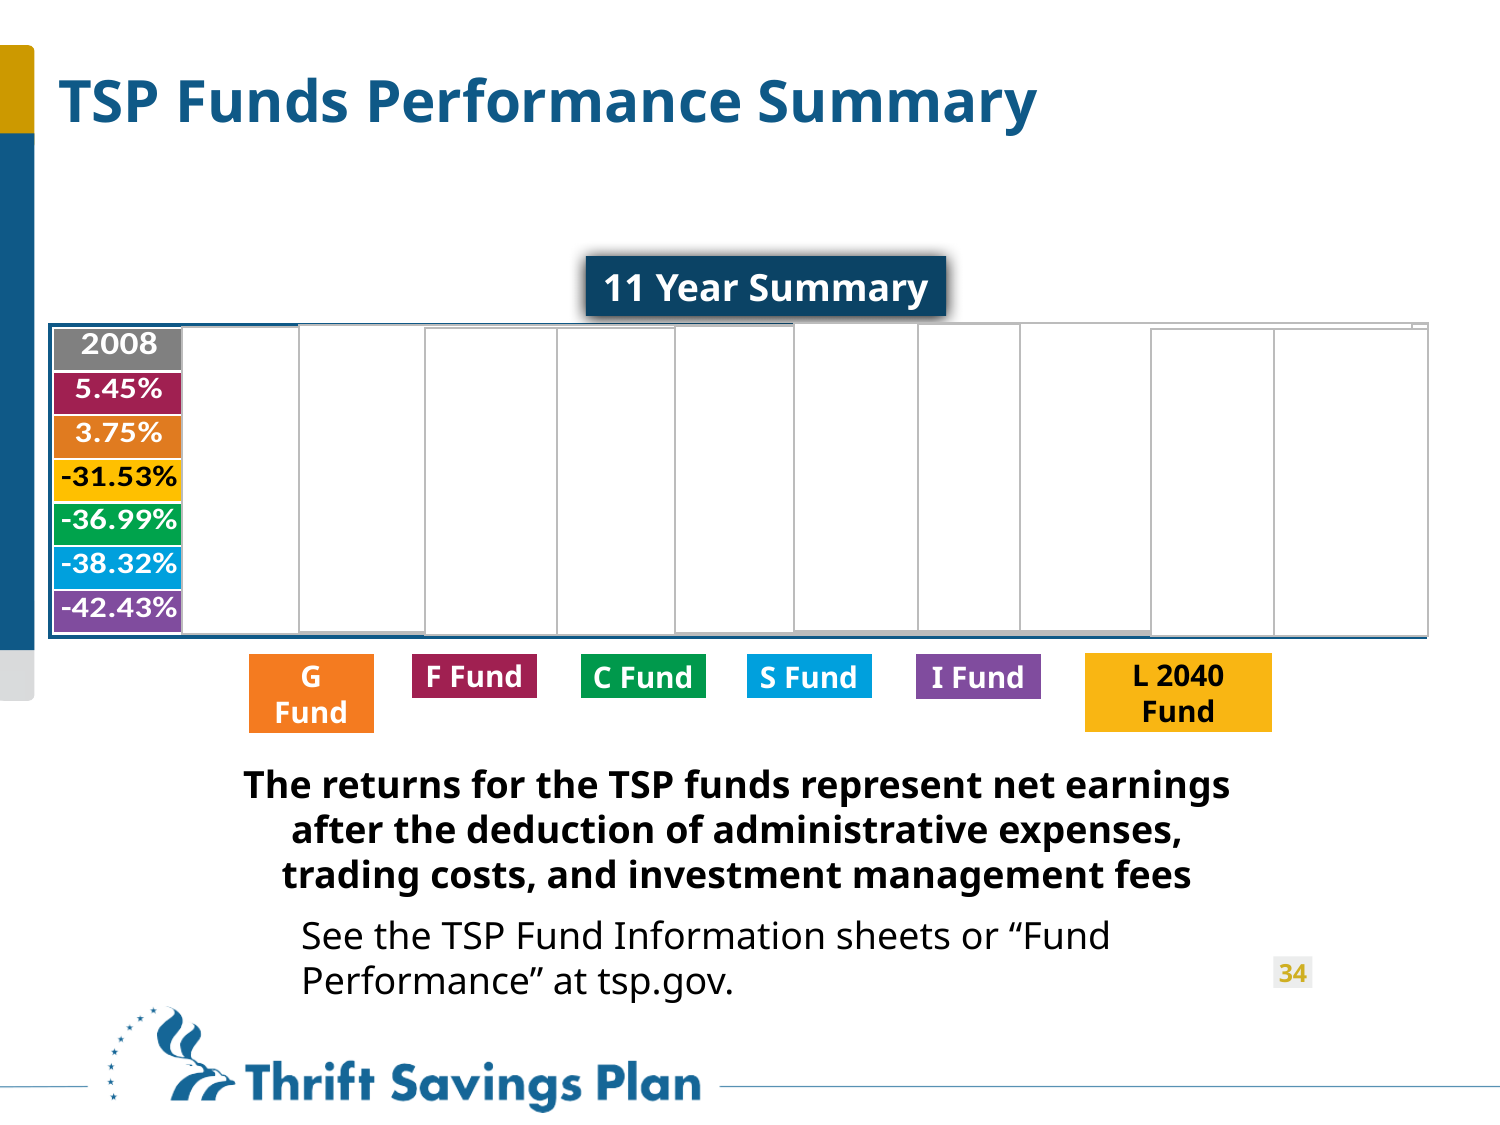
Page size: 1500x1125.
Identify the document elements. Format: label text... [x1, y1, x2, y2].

text_box L 2040 Fund [1081, 649, 1275, 736]
text_box 11 Year Summary [585, 256, 947, 316]
text_box S Fund [743, 651, 875, 702]
text_box 34 [1273, 956, 1313, 988]
text_box F Fund [408, 650, 541, 701]
text_box [793, 322, 1019, 327]
text_box See the TSP Fund Information sheets or “Fund Performance” at tsp.gov. [286, 904, 1252, 1010]
text_box I Fund [912, 651, 1044, 702]
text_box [52, 327, 1423, 635]
text_box [917, 323, 1019, 327]
text_box C Fund [577, 651, 709, 702]
text_box [1019, 322, 1413, 327]
text_box [1413, 323, 1429, 328]
text_box The returns for the TSP funds represent net earnings after the deduction of administrative expenses, trading costs, and investment management fees [222, 753, 1252, 904]
text_box [1273, 328, 1429, 637]
title TSP Funds Performance Summary [43, 65, 1063, 183]
text_box G Fund [245, 650, 377, 737]
